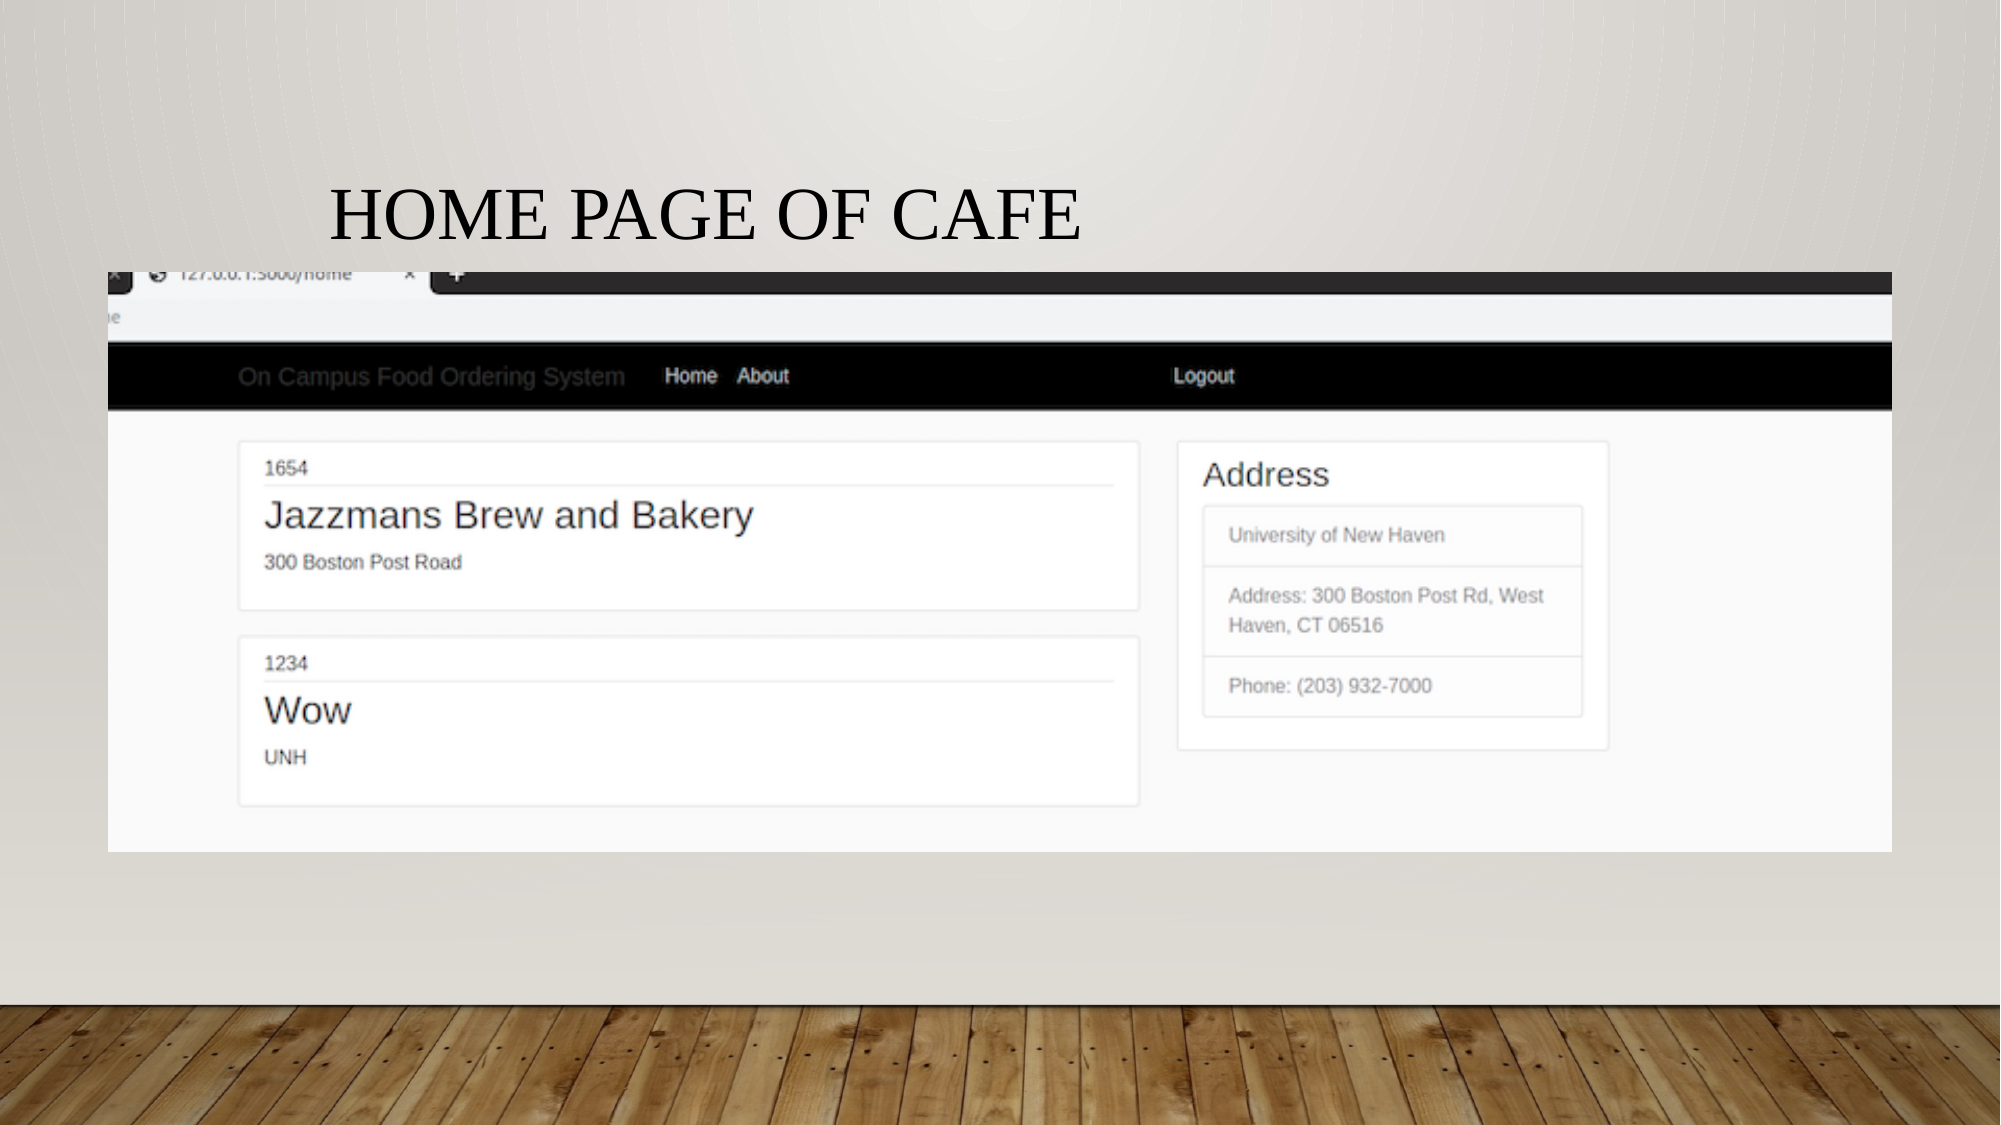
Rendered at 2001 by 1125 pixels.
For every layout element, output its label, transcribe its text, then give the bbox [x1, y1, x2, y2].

picture [0, 1005, 2000, 1125]
text_box HOME PAGE OF cafe [314, 167, 1846, 272]
picture [107, 272, 1892, 853]
